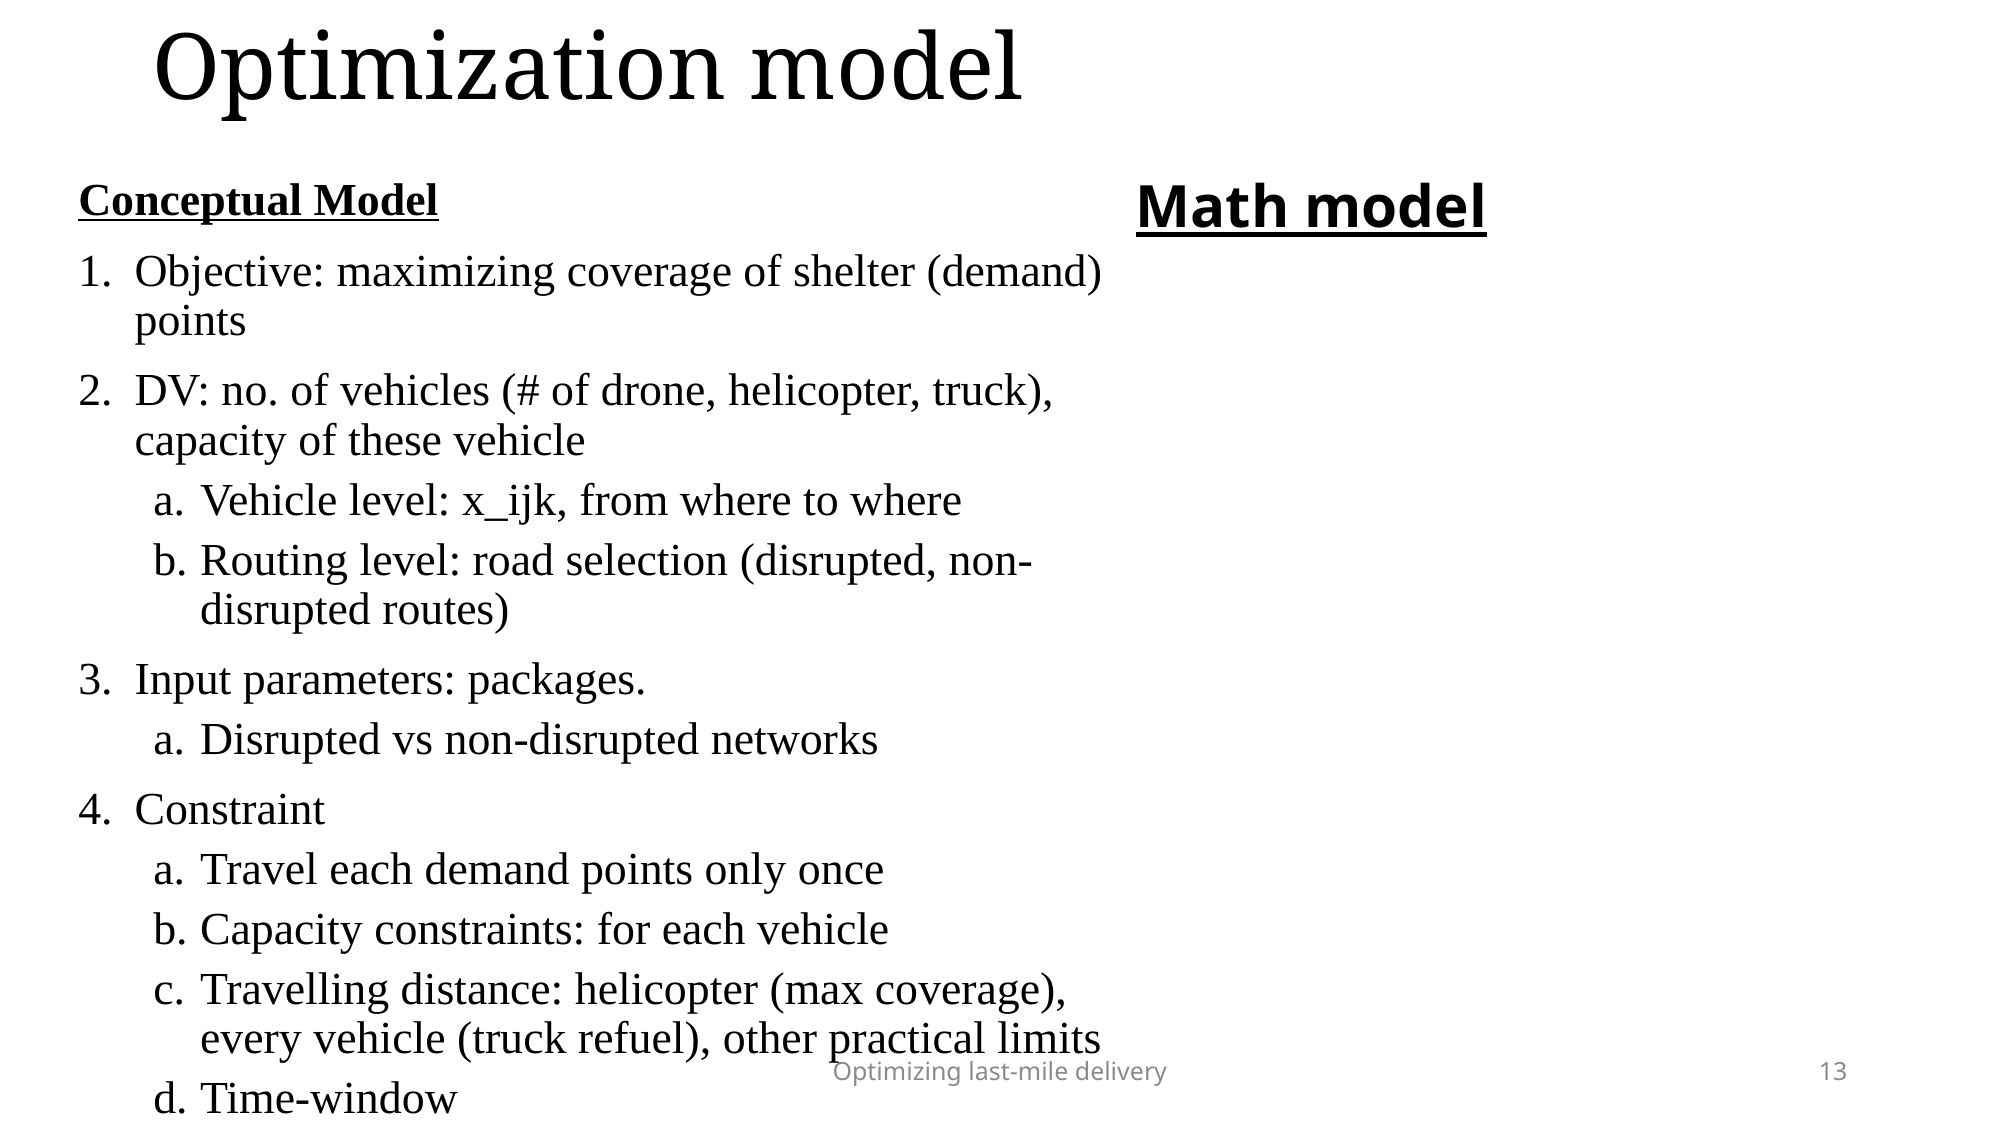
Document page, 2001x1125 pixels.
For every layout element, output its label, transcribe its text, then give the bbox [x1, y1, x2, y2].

title Optimization model [137, 0, 1863, 140]
list Math model [1120, 170, 1971, 884]
list Conceptual Model Objective: maximizing coverage of shelter (demand) points DV: no. of vehicles (# of drone, helicopter, truck), capacity of these vehicle Vehicle level: x_ijk, from where to where Routing level: road selection (disrupted, non-disrupted routes) Input parameters: packages. Disrupted vs non-disrupted networks Constraint Travel each demand points only once Capacity constraints: for each vehicle Travelling distance: helicopter (max coverage), every vehicle (truck refuel), other practical limits Time-window [63, 168, 1121, 1066]
footer Optimizing last-mile delivery [662, 1042, 1338, 1103]
slide_number 13 [1412, 1042, 1863, 1103]
